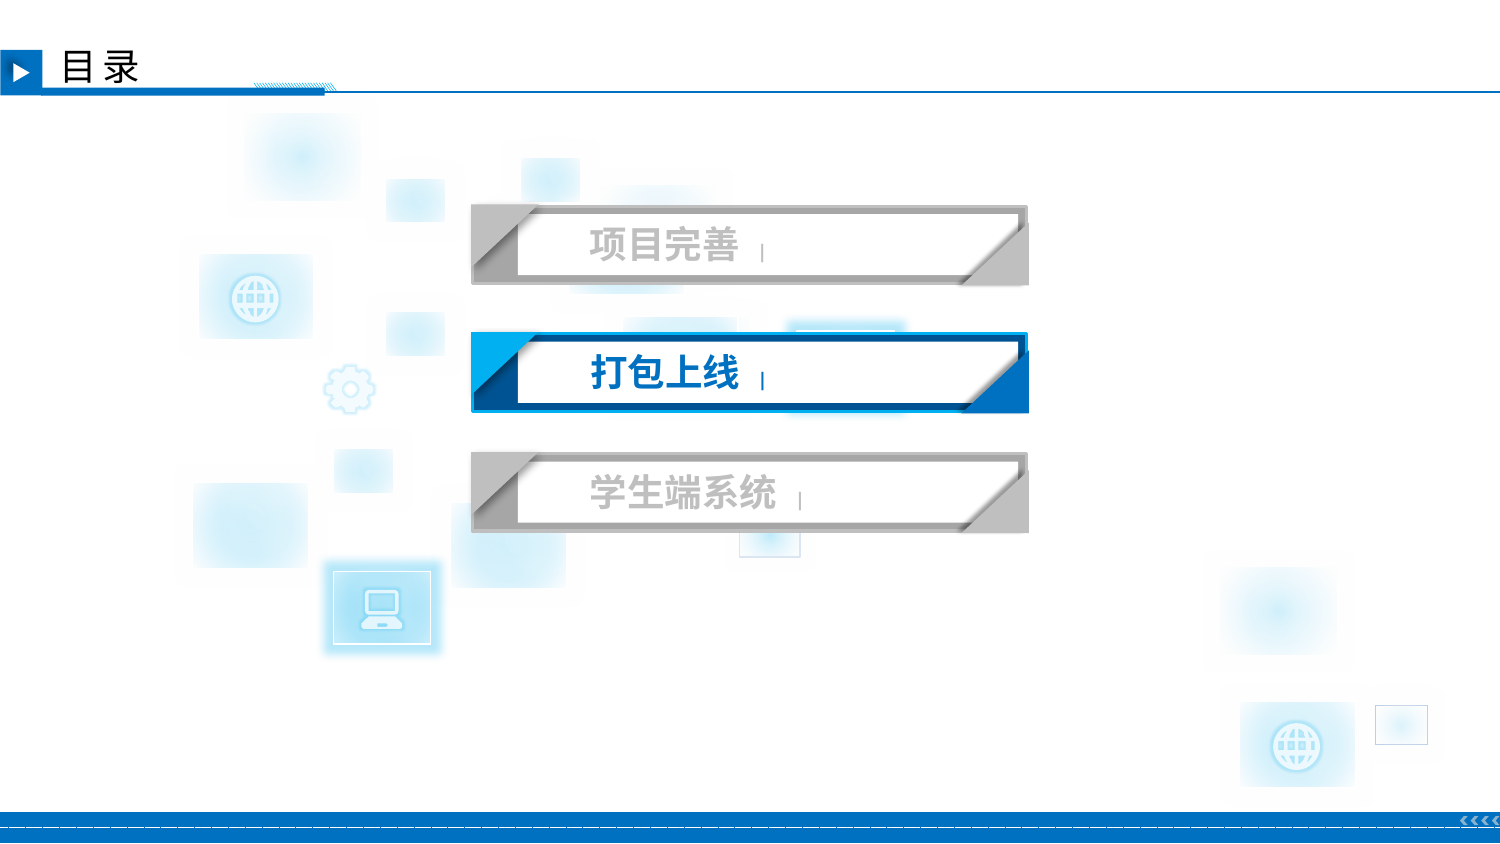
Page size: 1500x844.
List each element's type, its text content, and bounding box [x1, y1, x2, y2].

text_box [470, 451, 1030, 534]
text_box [470, 204, 1030, 286]
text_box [470, 331, 1030, 414]
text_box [253, 82, 337, 92]
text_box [0, 49, 43, 96]
text_box [47, 85, 250, 98]
text_box 目录 [44, 35, 156, 85]
